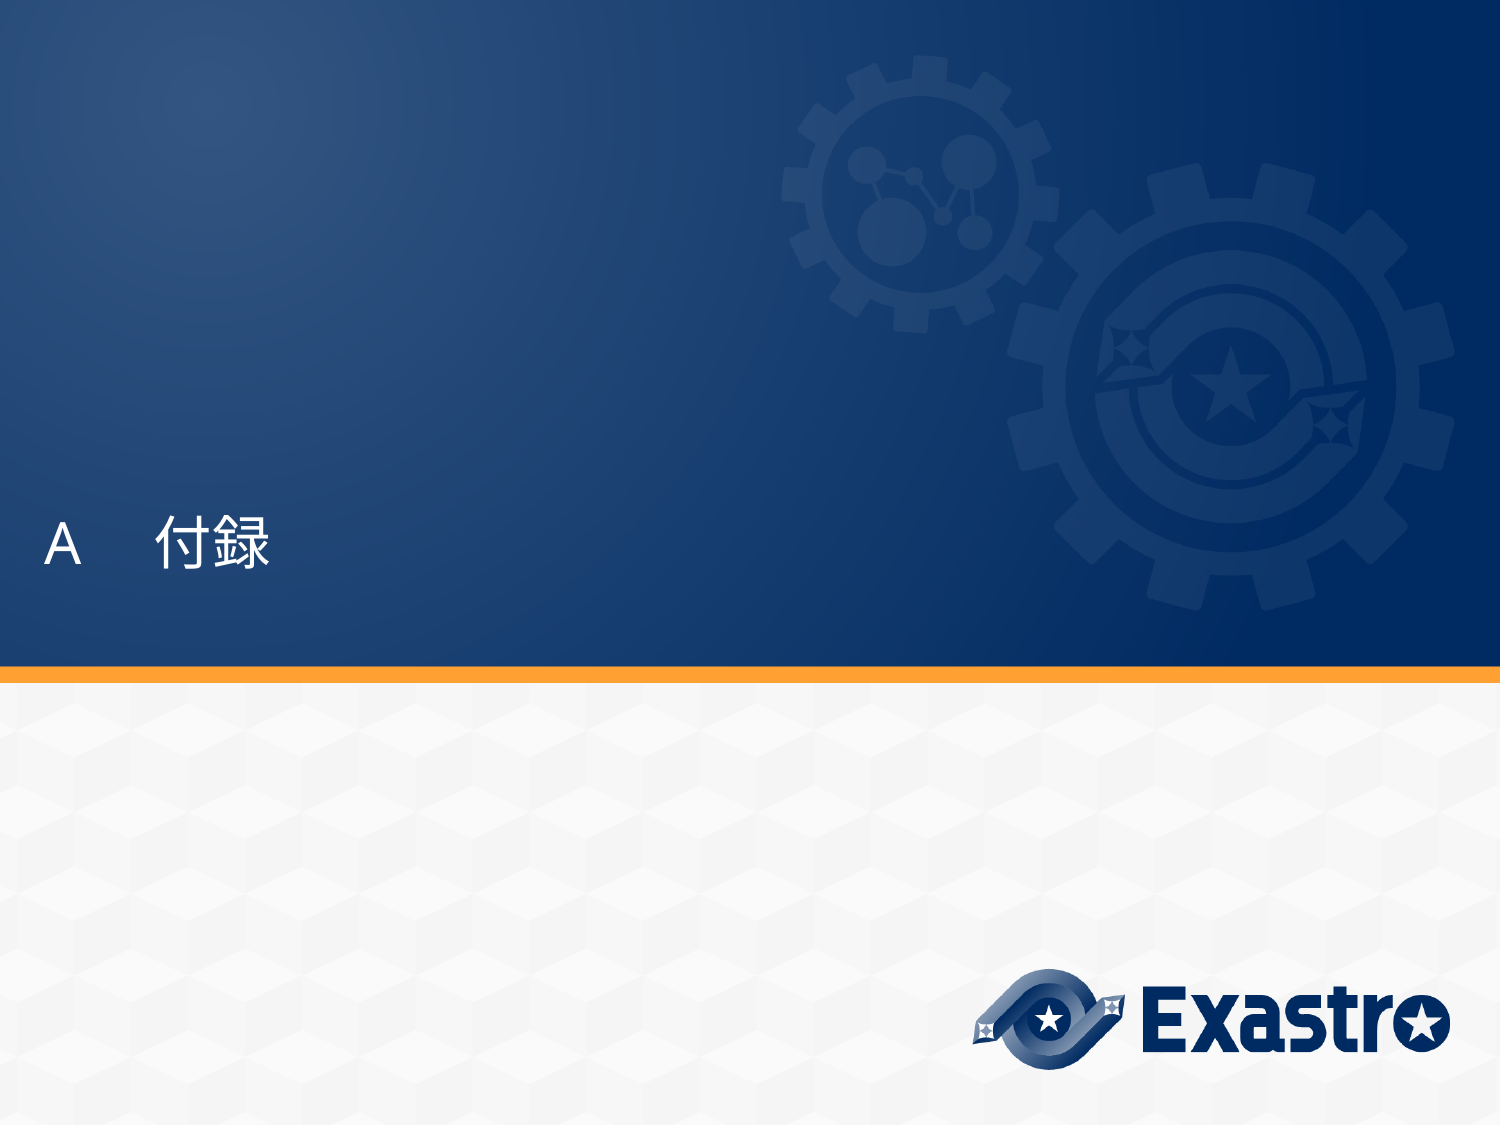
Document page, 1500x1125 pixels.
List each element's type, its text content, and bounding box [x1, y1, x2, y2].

title A 付録 [29, 499, 1471, 577]
picture [0, 0, 1500, 1125]
